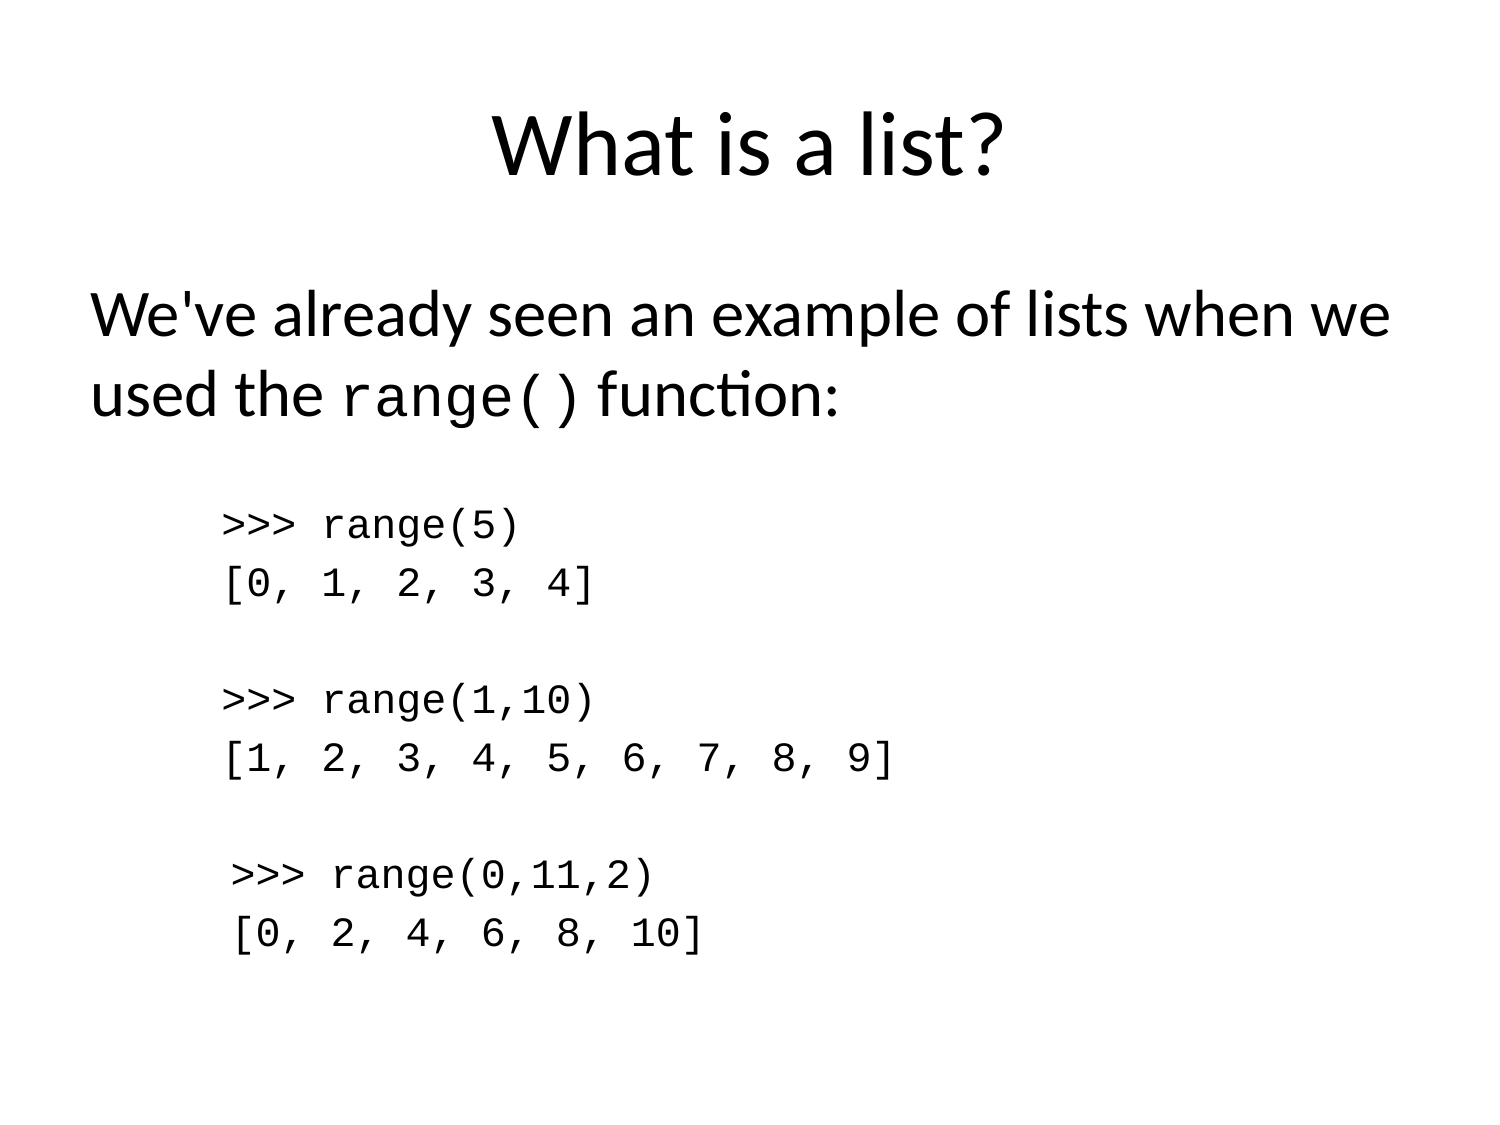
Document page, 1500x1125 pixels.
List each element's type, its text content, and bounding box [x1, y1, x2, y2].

title What is a list? [75, 45, 1425, 233]
list We've already seen an example of lists when we used the range() function: >>> range(5) [0, 1, 2, 3, 4] >>> range(1,10) [1, 2, 3, 4, 5, 6, 7, 8, 9] >>> range(0,11,2) [0, 2, 4, 6, 8, 10] [75, 262, 1425, 1005]
